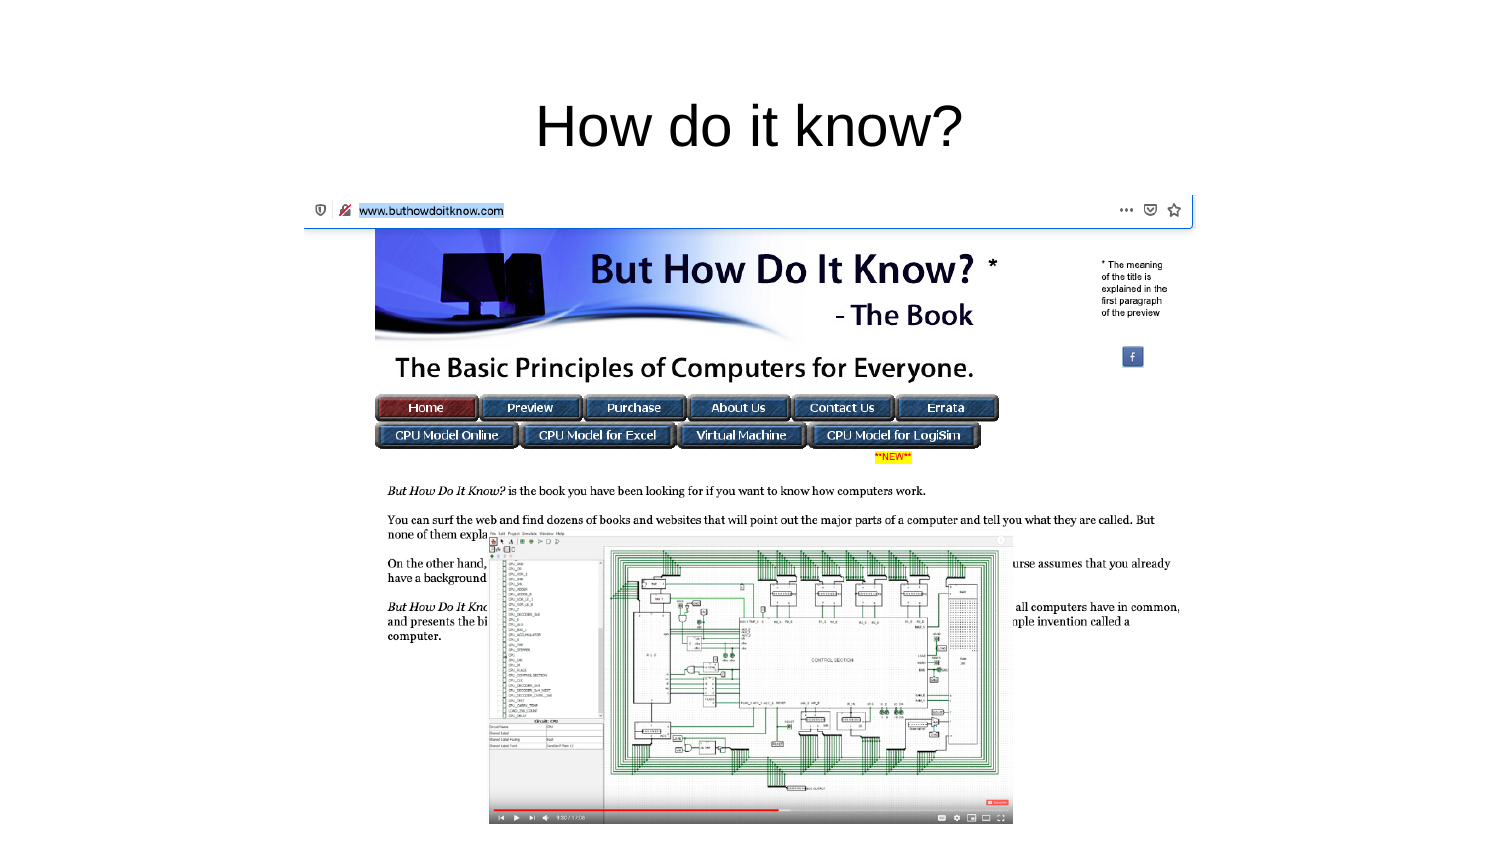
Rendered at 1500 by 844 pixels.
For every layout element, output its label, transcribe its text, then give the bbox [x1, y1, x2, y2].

title How do it know? [51, 72, 1449, 167]
picture [304, 195, 1196, 825]
